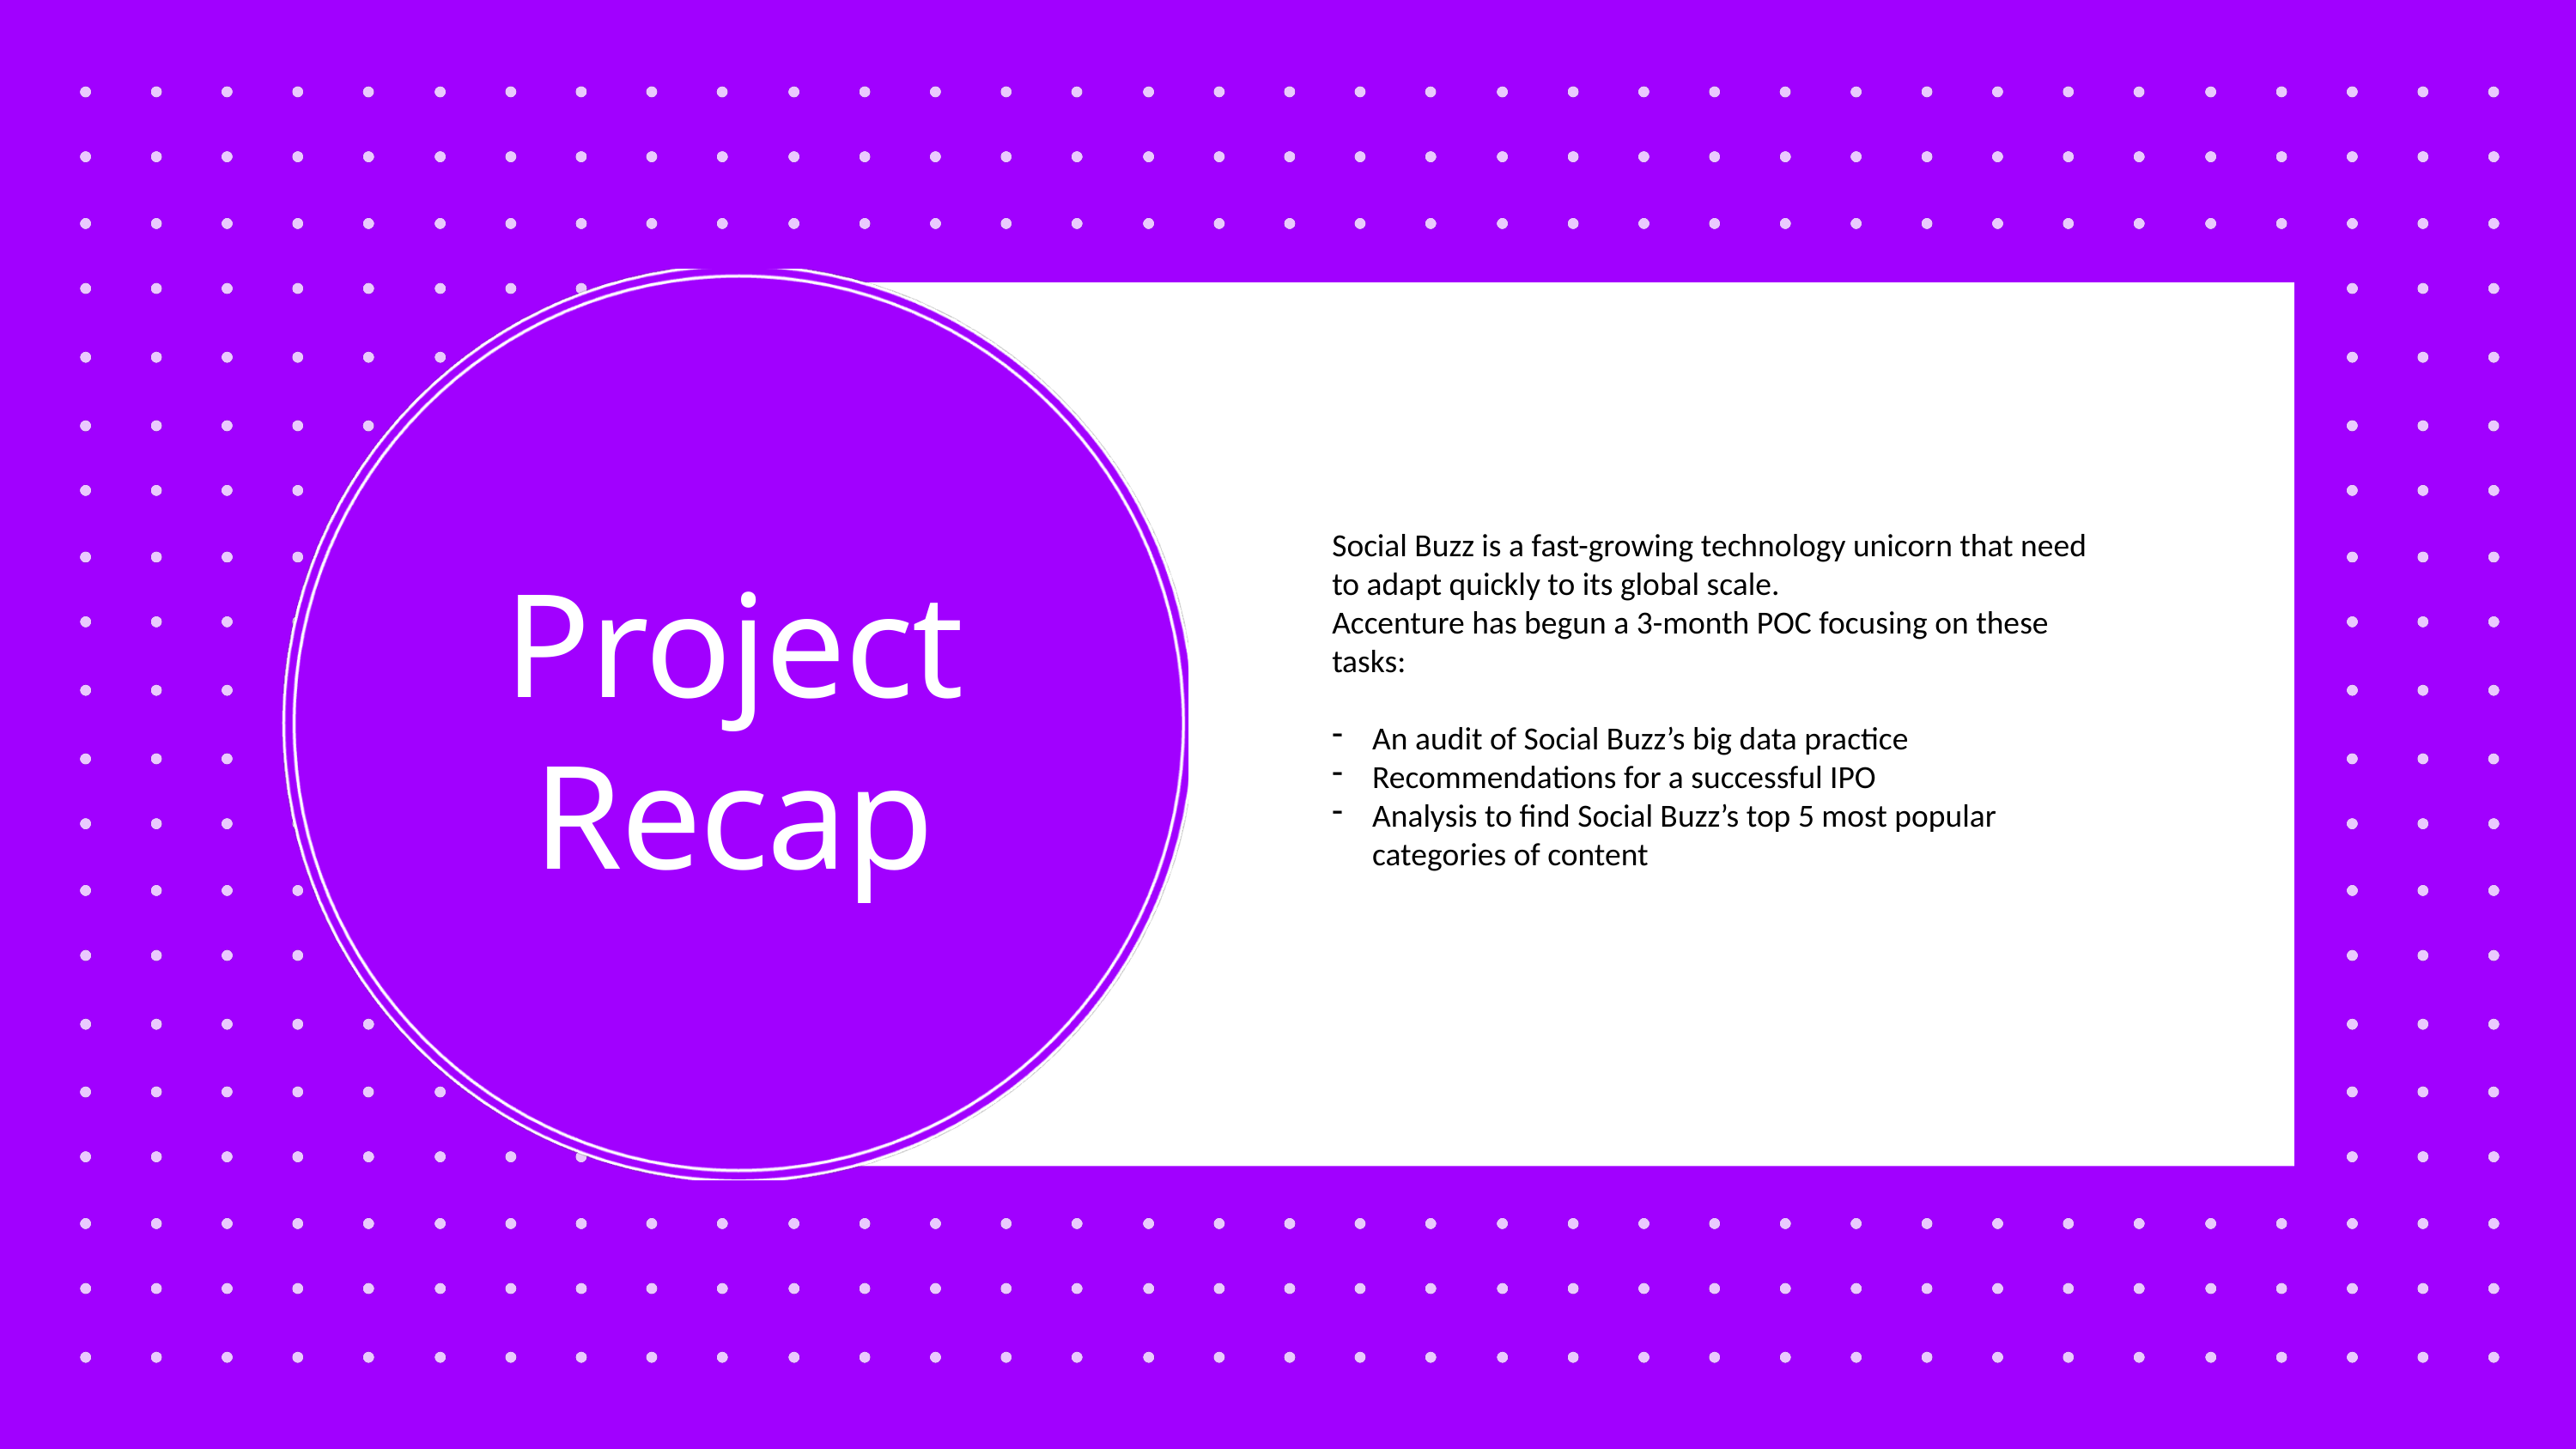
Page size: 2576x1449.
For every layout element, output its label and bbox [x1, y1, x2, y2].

picture [278, 268, 1189, 1180]
text_box [72, 82, 2504, 1367]
